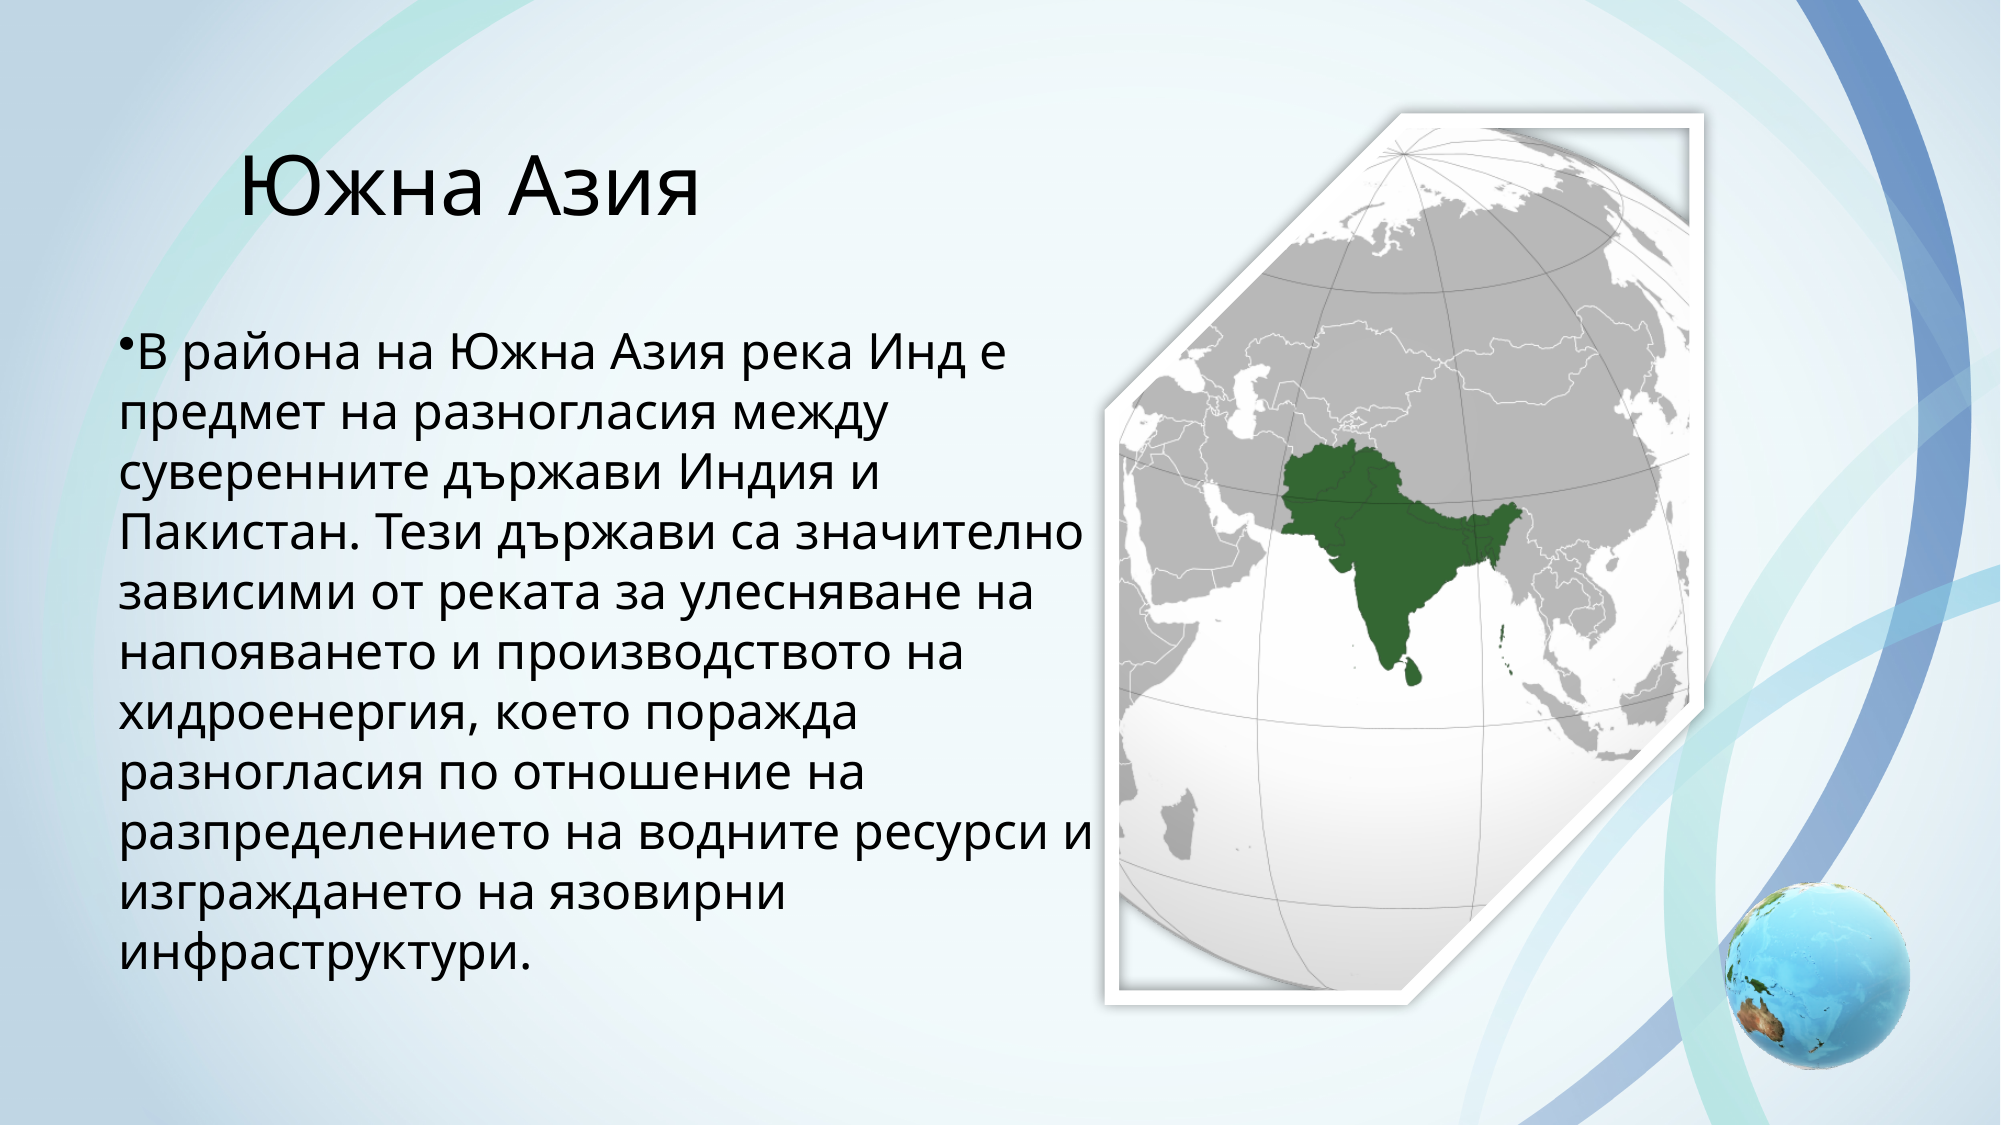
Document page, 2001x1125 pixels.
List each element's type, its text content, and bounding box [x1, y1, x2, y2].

text_box Южна Азия [144, 80, 991, 248]
text_box В района на Южна Азия река Инд е предмет на разногласия между суверенните държави Индия и Пакистан. Тези държави са значително зависими от реката за улесняване на напояването и производството на хидроенергия, което поражда разногласия по отношение на разпределението на водните ресурси и изграждането на язовирни инфраструктури. [103, 312, 1112, 1125]
picture [0, 0, 2001, 1125]
